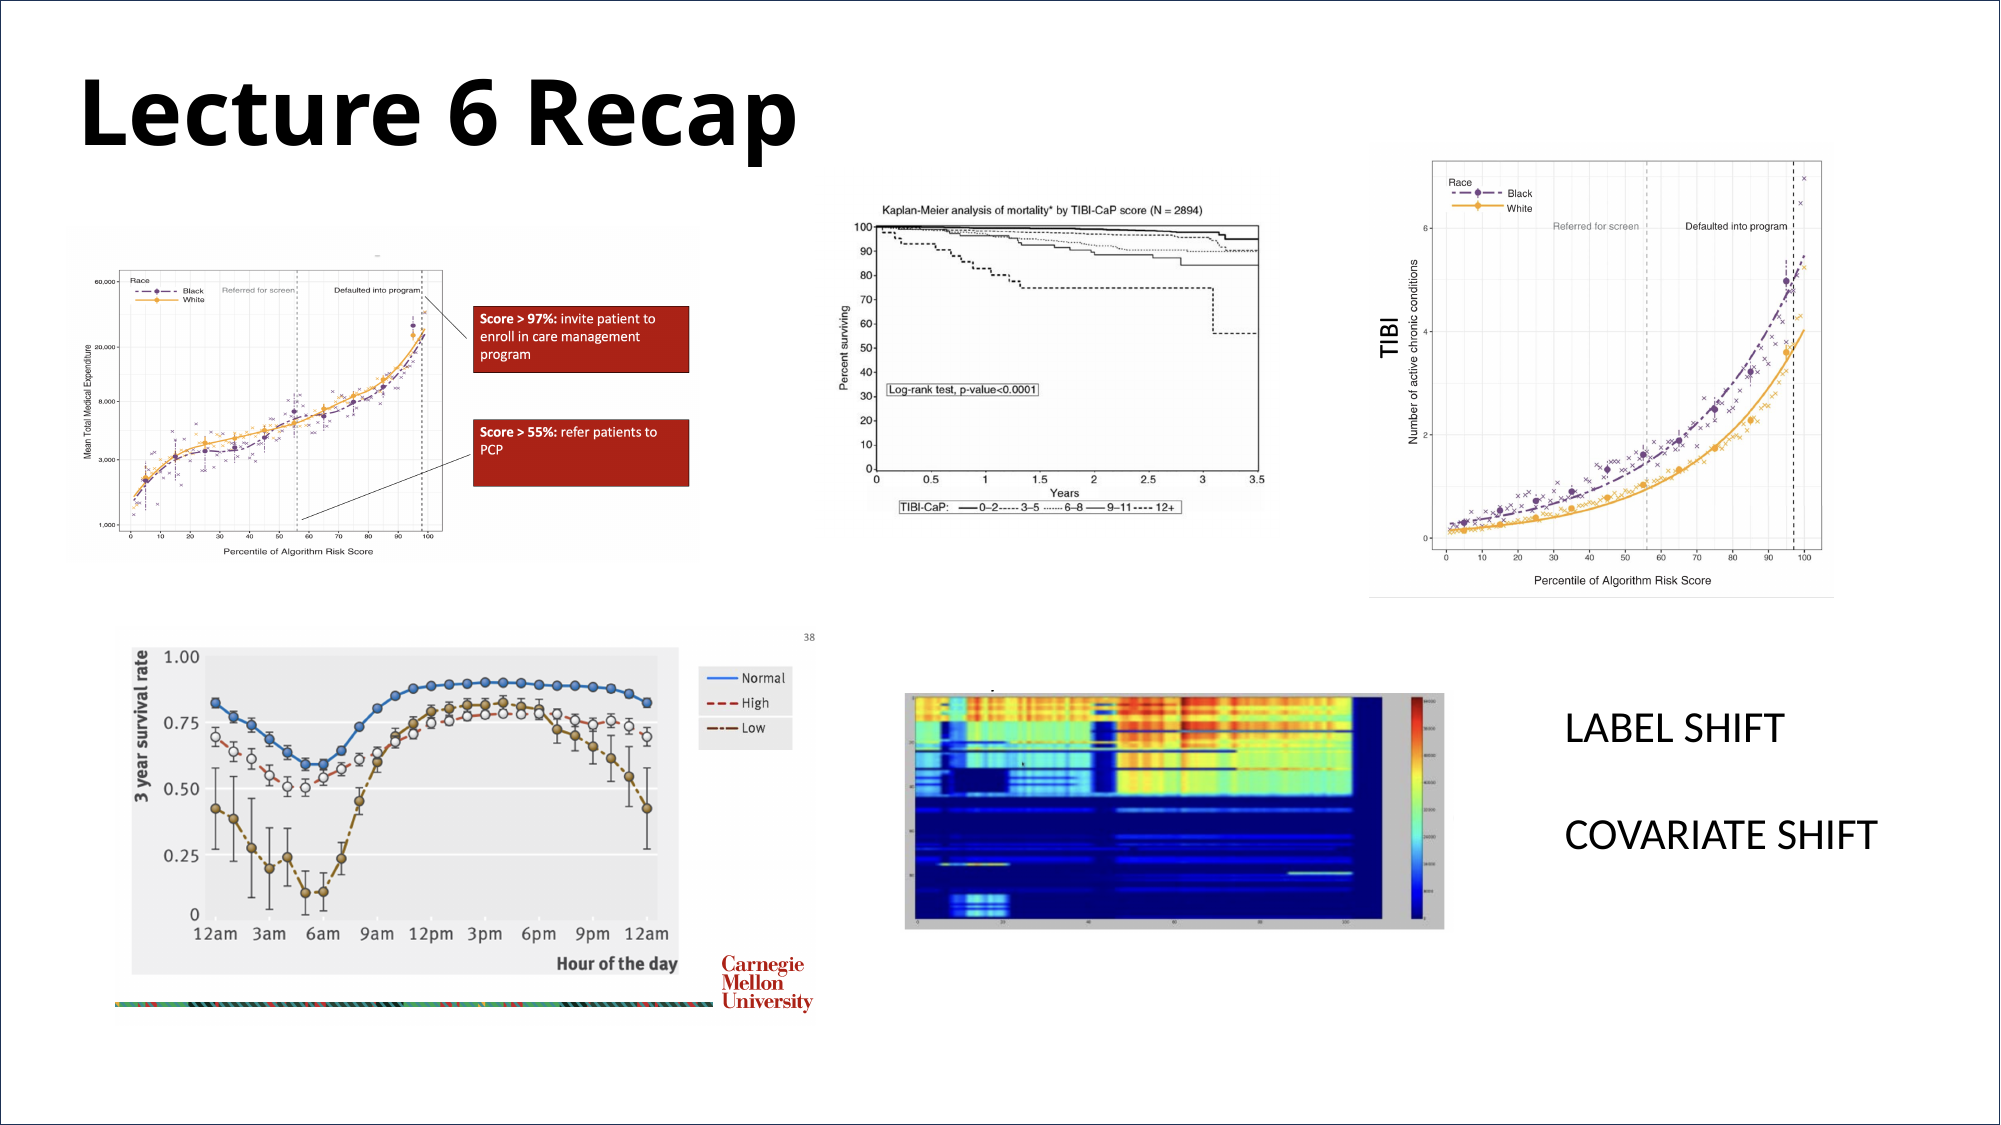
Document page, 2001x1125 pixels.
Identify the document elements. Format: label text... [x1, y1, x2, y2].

picture [115, 626, 816, 1026]
title Lecture 6 Recap [62, 49, 1863, 183]
picture [1369, 142, 1834, 598]
picture [899, 690, 1454, 933]
picture [815, 167, 1280, 538]
text_box [0, 0, 2000, 1125]
picture [66, 226, 700, 563]
text_box LABEL SHIFT COVARIATE SHIFT [1549, 690, 1967, 926]
